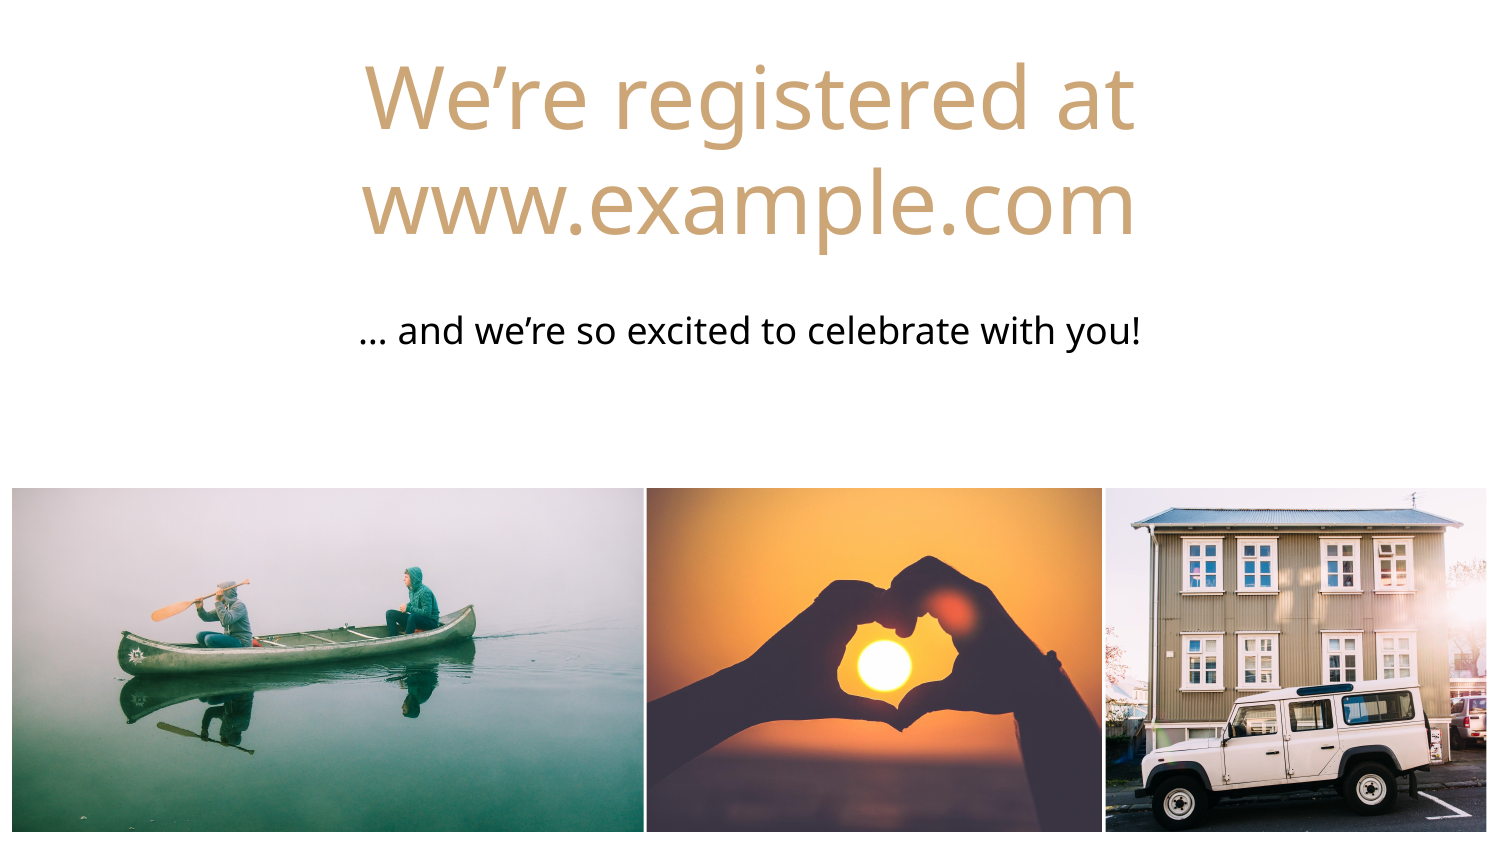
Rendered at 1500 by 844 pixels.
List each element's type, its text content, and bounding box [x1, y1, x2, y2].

picture [1105, 488, 1487, 832]
picture [646, 488, 1103, 832]
picture [11, 488, 644, 832]
title We’re registered at www.example.com [51, 89, 1449, 267]
list … and we’re so excited to celebrate with you! [51, 285, 1449, 375]
